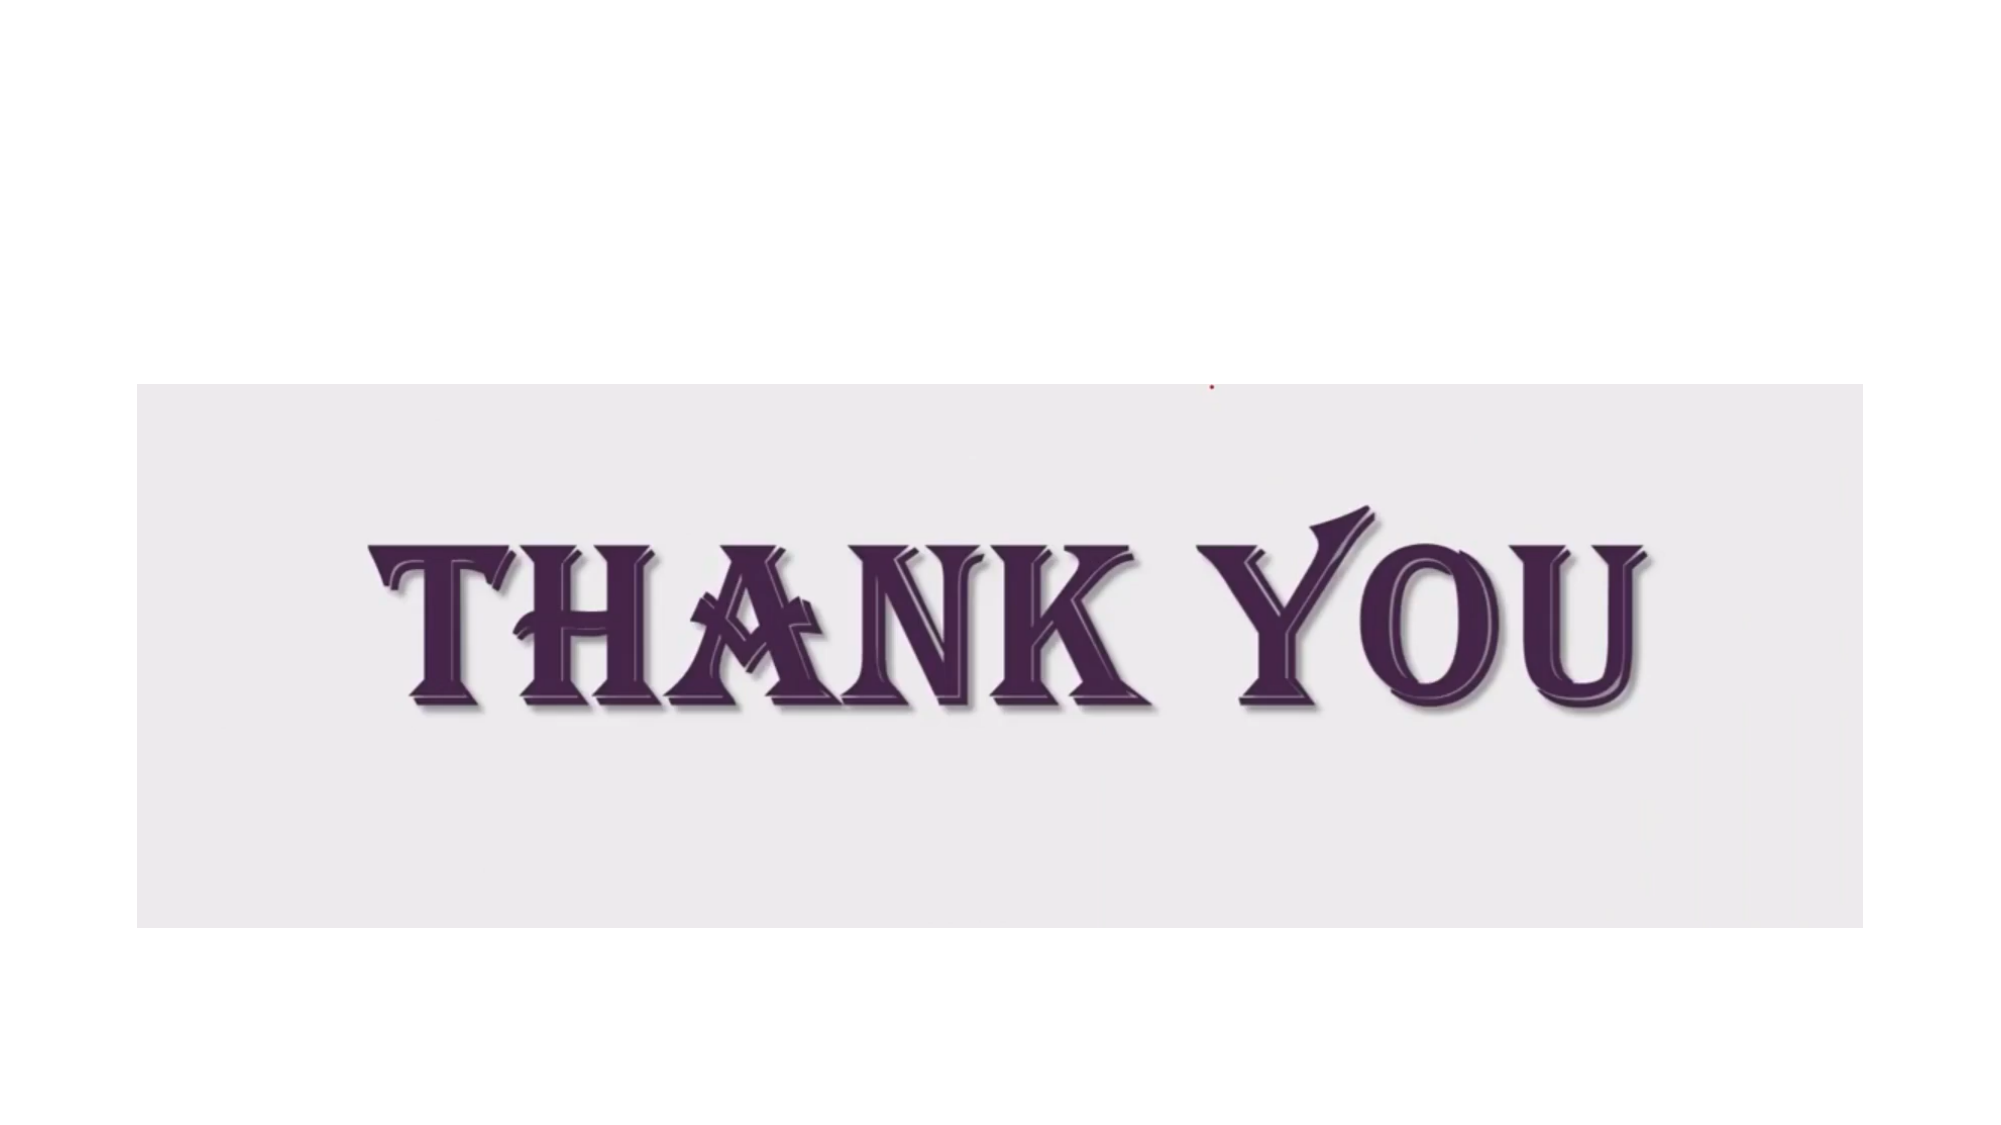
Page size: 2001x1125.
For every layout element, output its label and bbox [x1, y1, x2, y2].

list [137, 384, 1863, 928]
